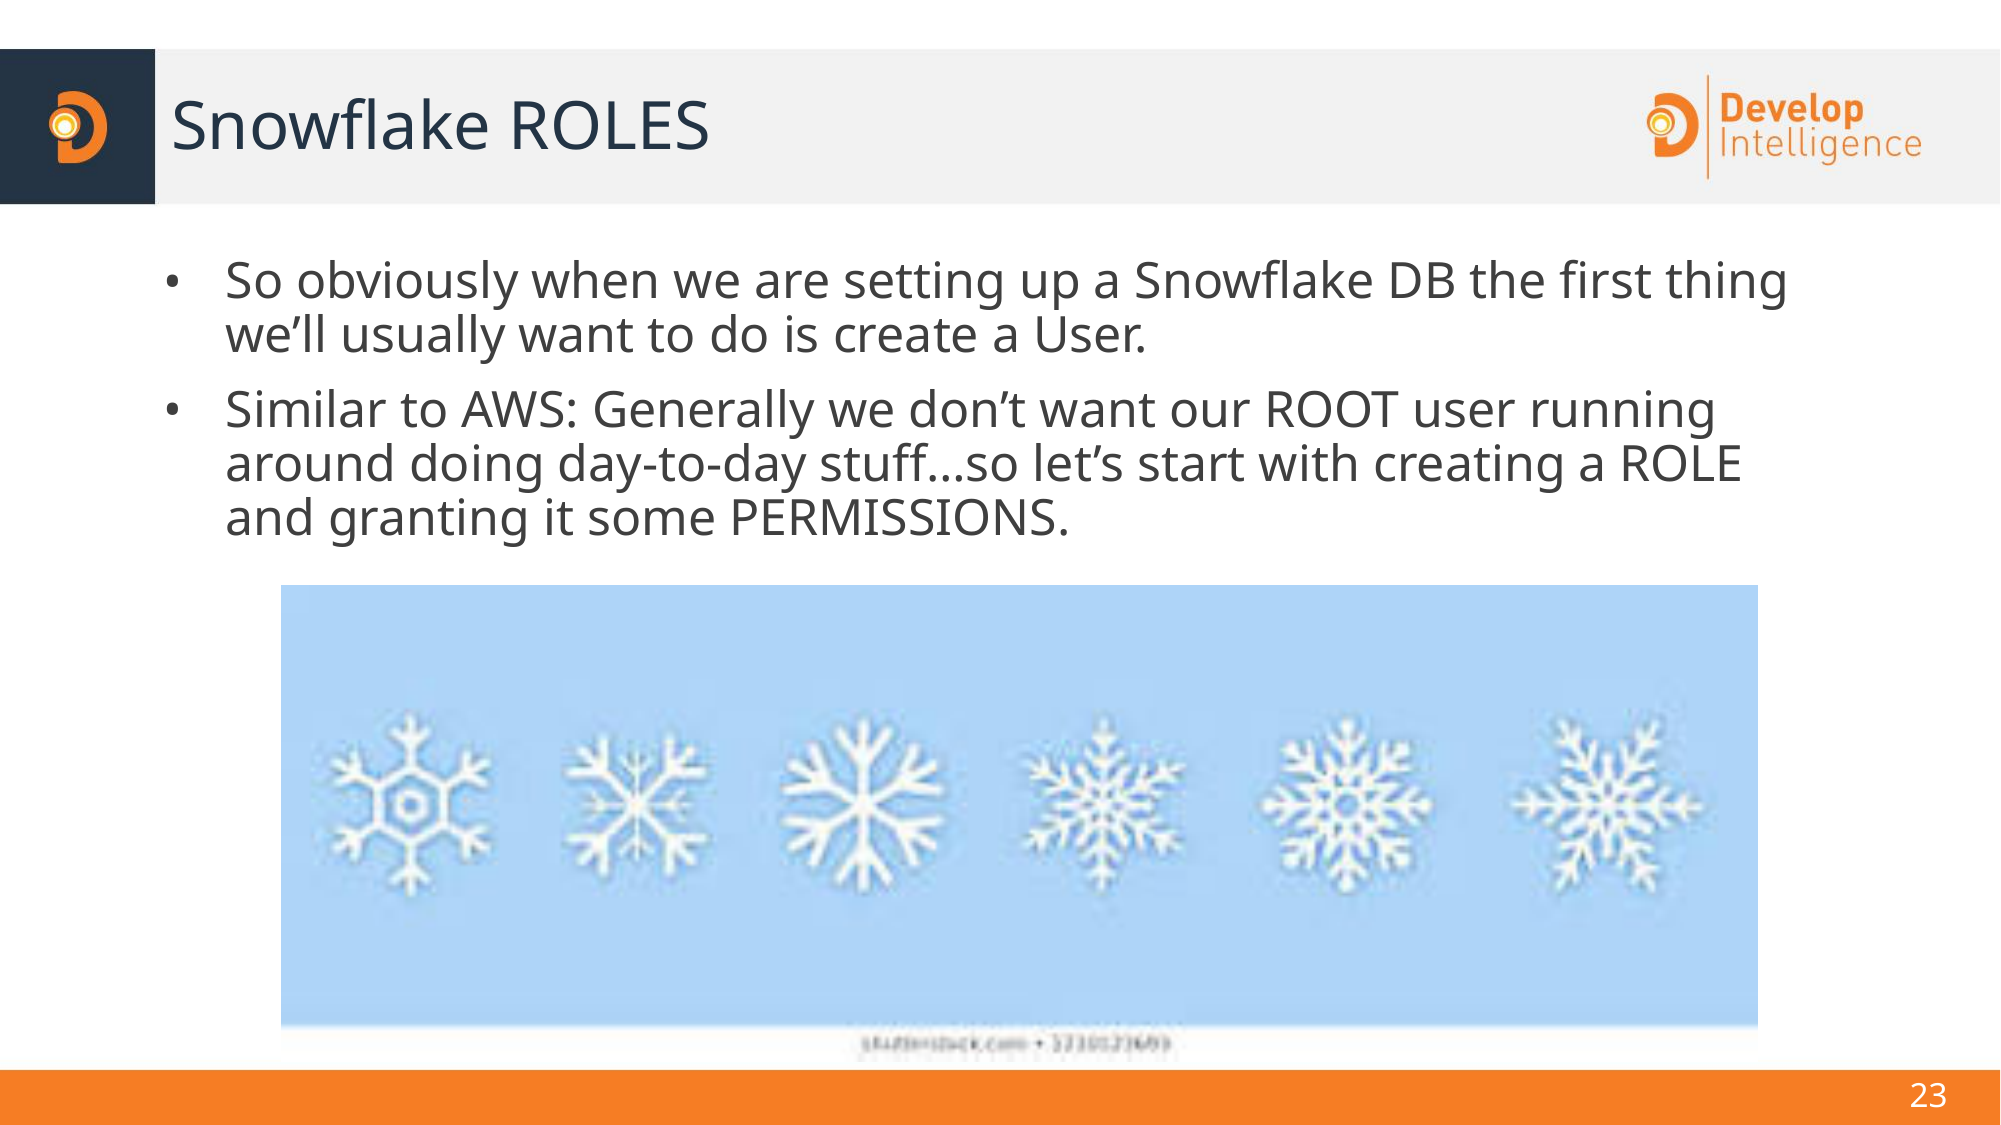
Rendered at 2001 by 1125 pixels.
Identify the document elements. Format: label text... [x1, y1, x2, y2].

picture [0, 0, 2001, 1125]
slide_number 23 [1860, 1072, 1998, 1122]
list So obviously when we are setting up a Snowflake DB the first thing we’ll usually want to do is create a User. Similar to AWS: Generally we don’t want our ROOT user running around doing day-to-day stuff…so let’s start with creating a ROLE and granting it some PERMISSIONS. [135, 248, 1861, 1016]
title Snowflake ROLES [156, 53, 1999, 203]
